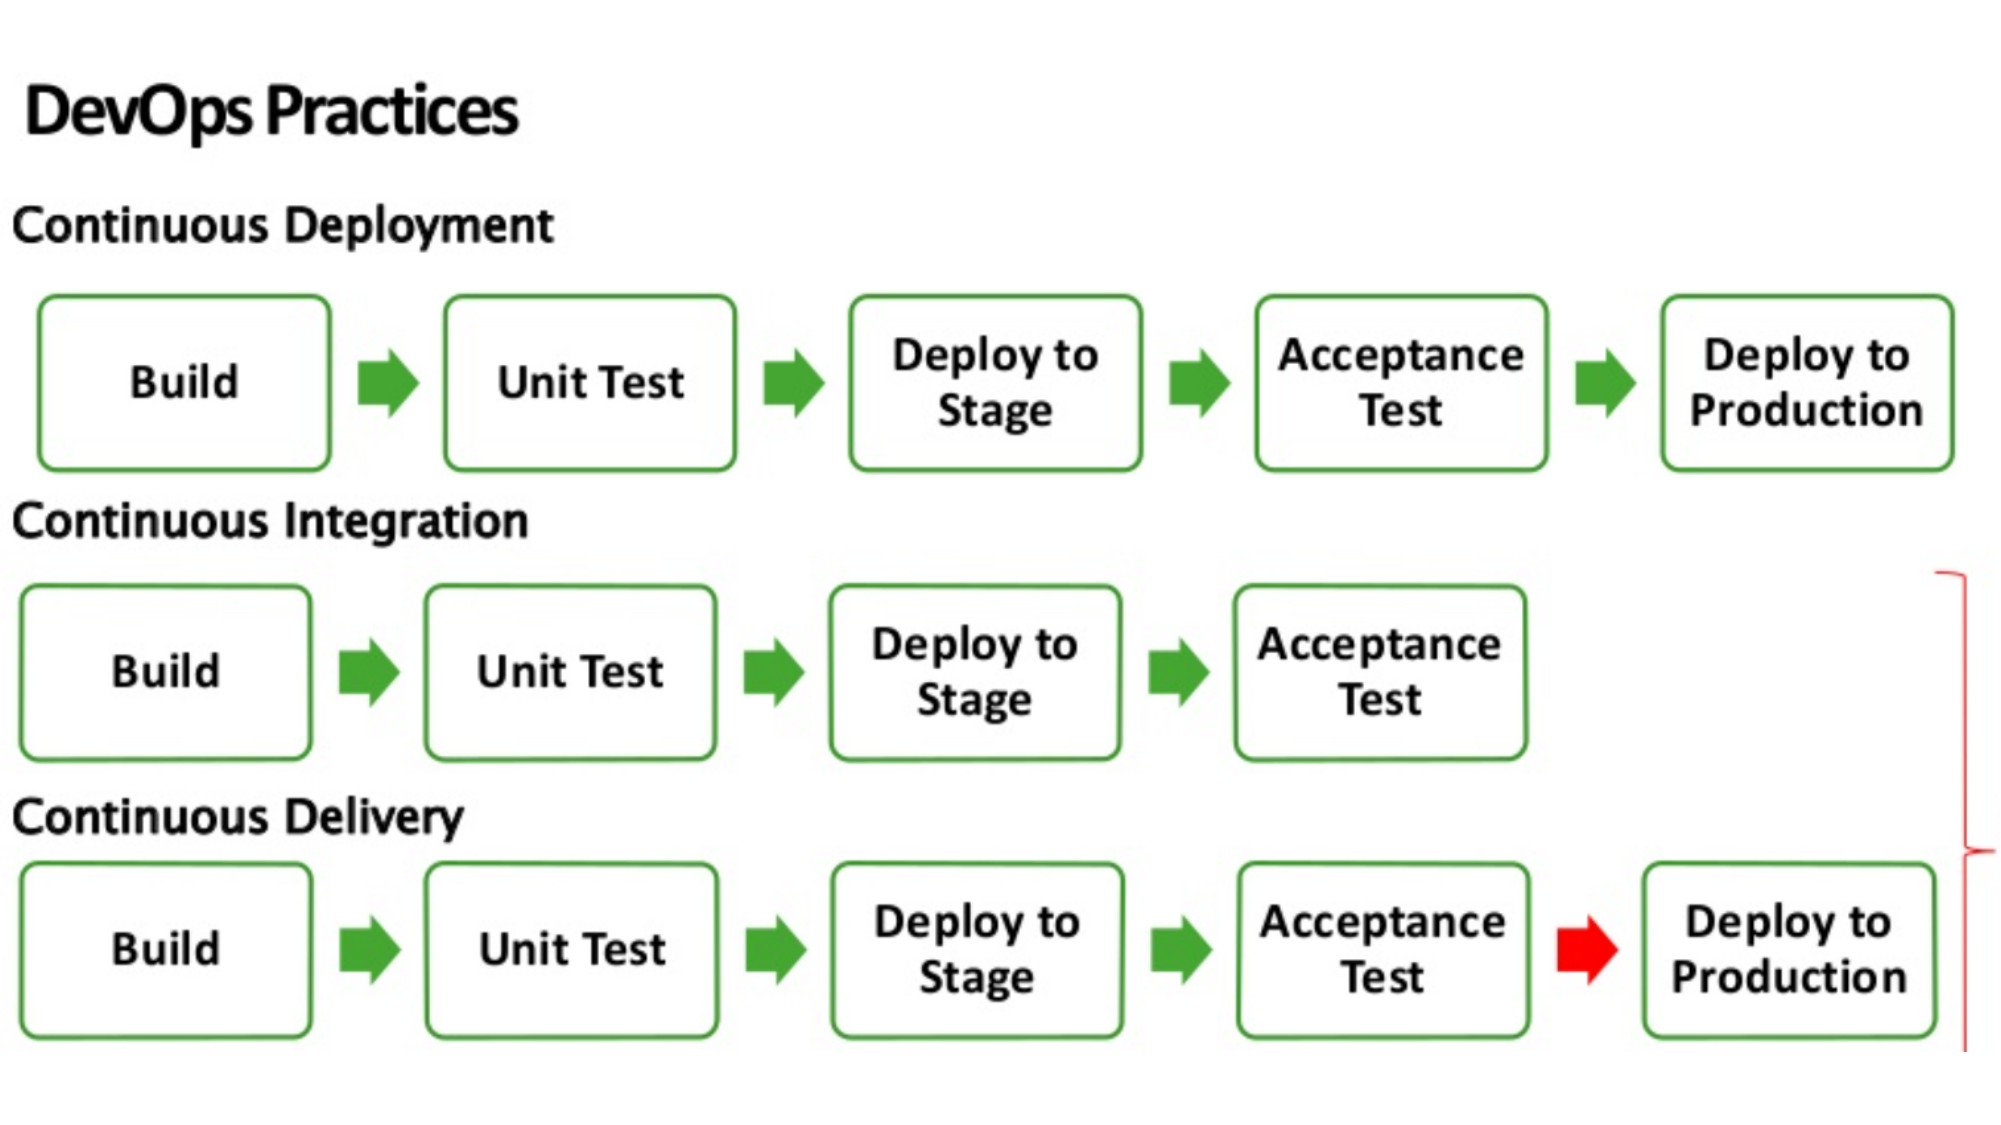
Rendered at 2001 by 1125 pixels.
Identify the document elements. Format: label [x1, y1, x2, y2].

picture [0, 72, 2000, 1052]
